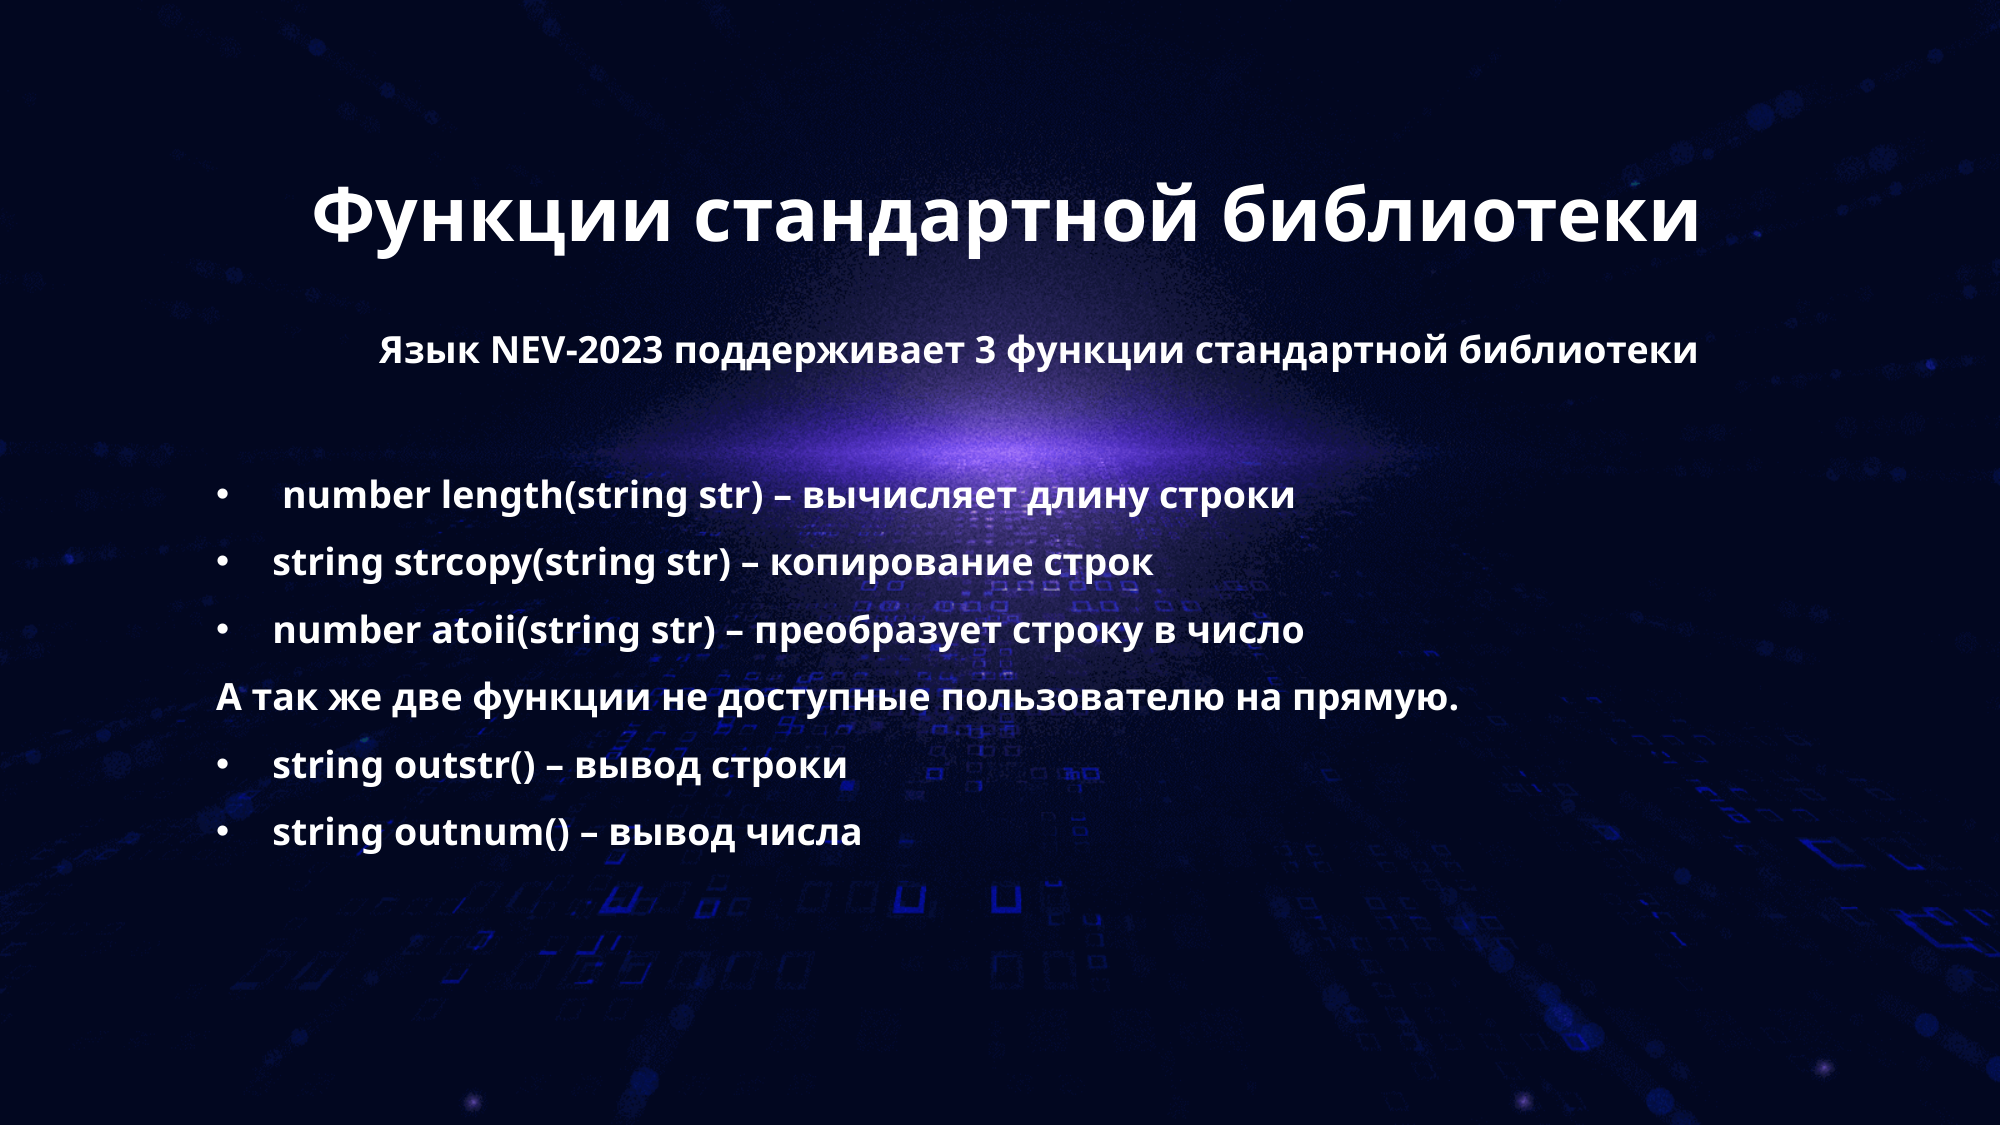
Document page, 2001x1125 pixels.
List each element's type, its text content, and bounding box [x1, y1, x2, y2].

text_box number length(string str) – вычисляет длину строки string strcopy(string str) – копирование строк number atoii(string str) – преобразует строку в число А так же две функции не доступные пользователю на прямую. string outstr() – вывод строки string outnum() – вывод числа [201, 441, 1814, 861]
text_box Функции стандартной библиотеки [201, 159, 1814, 264]
picture [0, 0, 2000, 1125]
text_box Язык NEV-2023 поддерживает 3 функции стандартной библиотеки [201, 295, 1814, 378]
